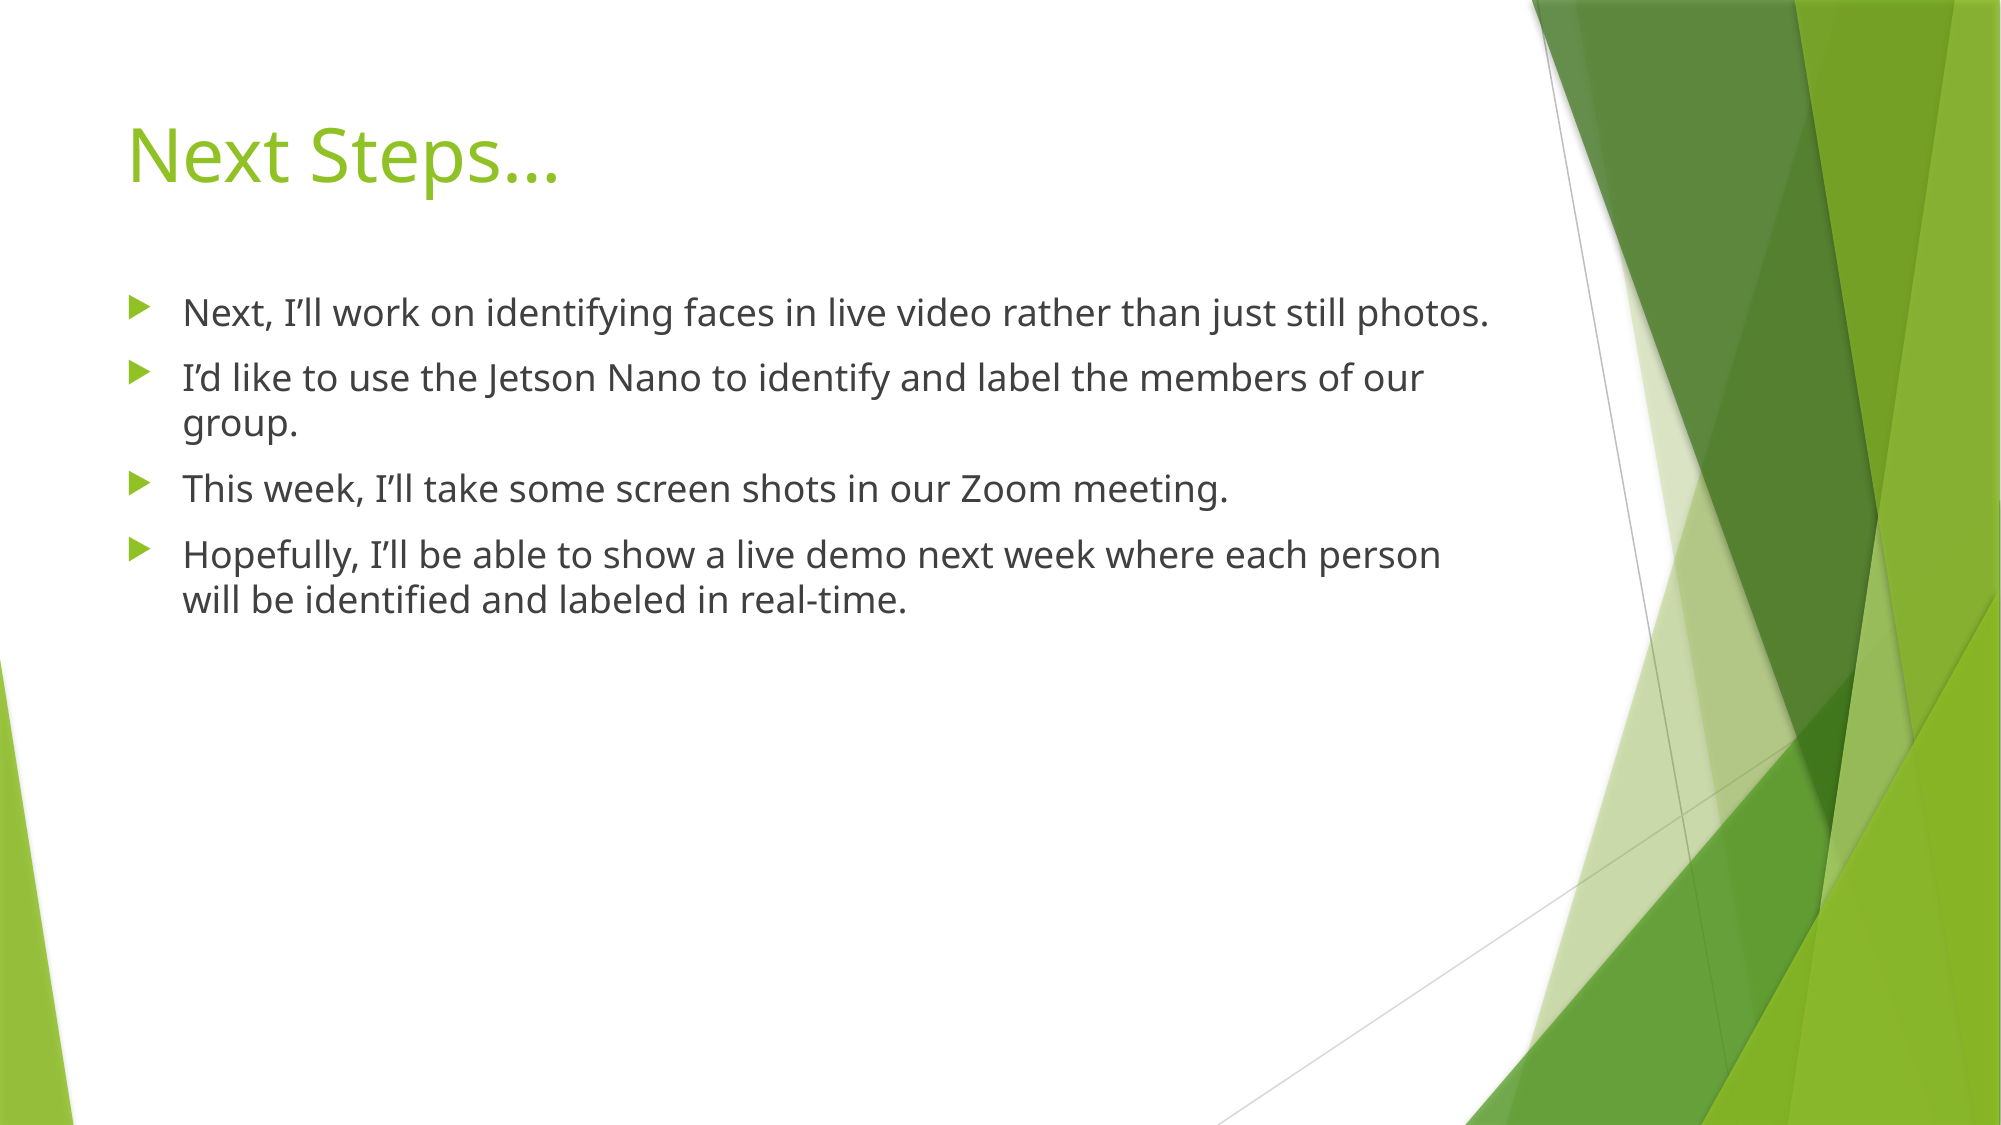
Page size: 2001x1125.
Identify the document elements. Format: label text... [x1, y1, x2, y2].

title Next Steps… [111, 99, 1522, 281]
list Next, I’ll work on identifying faces in live video rather than just still photos. I’d like to use the Jetson Nano to identify and label the members of our group. This week, I’ll take some screen shots in our Zoom meeting. Hopefully, I’ll be able to show a live demo next week where each person will be identified and labeled in real-time. [111, 281, 1522, 918]
